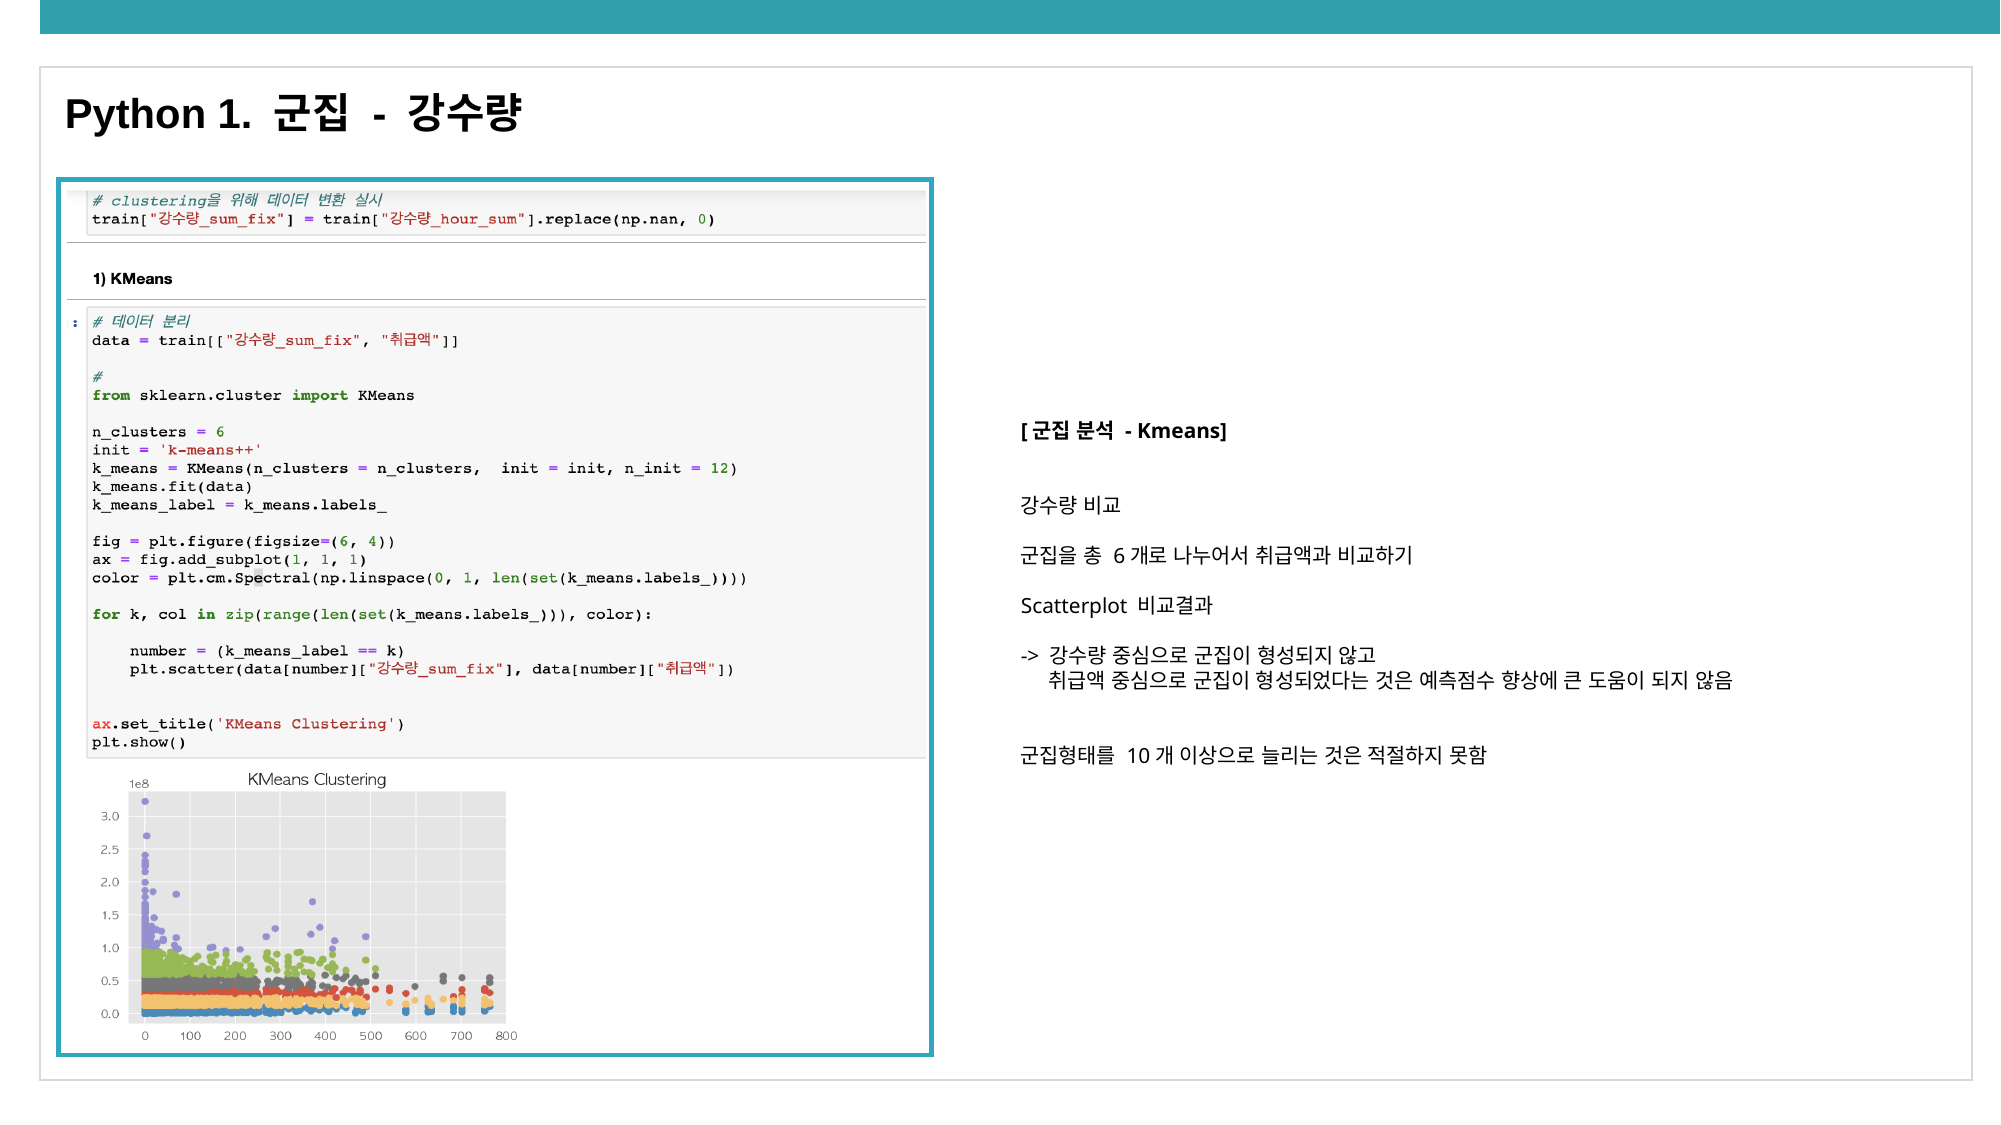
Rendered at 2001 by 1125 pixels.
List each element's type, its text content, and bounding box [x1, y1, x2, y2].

text_box [39, 66, 1973, 1081]
text_box [39, 0, 2000, 34]
picture [66, 188, 926, 1048]
text_box [58, 179, 932, 1056]
text_box [군집 분석 - Kmeans] 강수량 비교 군집을 총 6개로 나누어서 취급액과 비교하기 Scatterplot 비교결과 -> 강수량 중심으로 군집이 형성되지 않고 취급액 중심으로 군집이 형성되었다는 것은 예측점수 향상에 큰 도움이 되지 않음 군집형태를 10개 이상으로 늘리는 것은 적절하지 못함 [1006, 410, 1854, 775]
text_box Python 1. 군집 - 강수량 [49, 69, 1086, 145]
